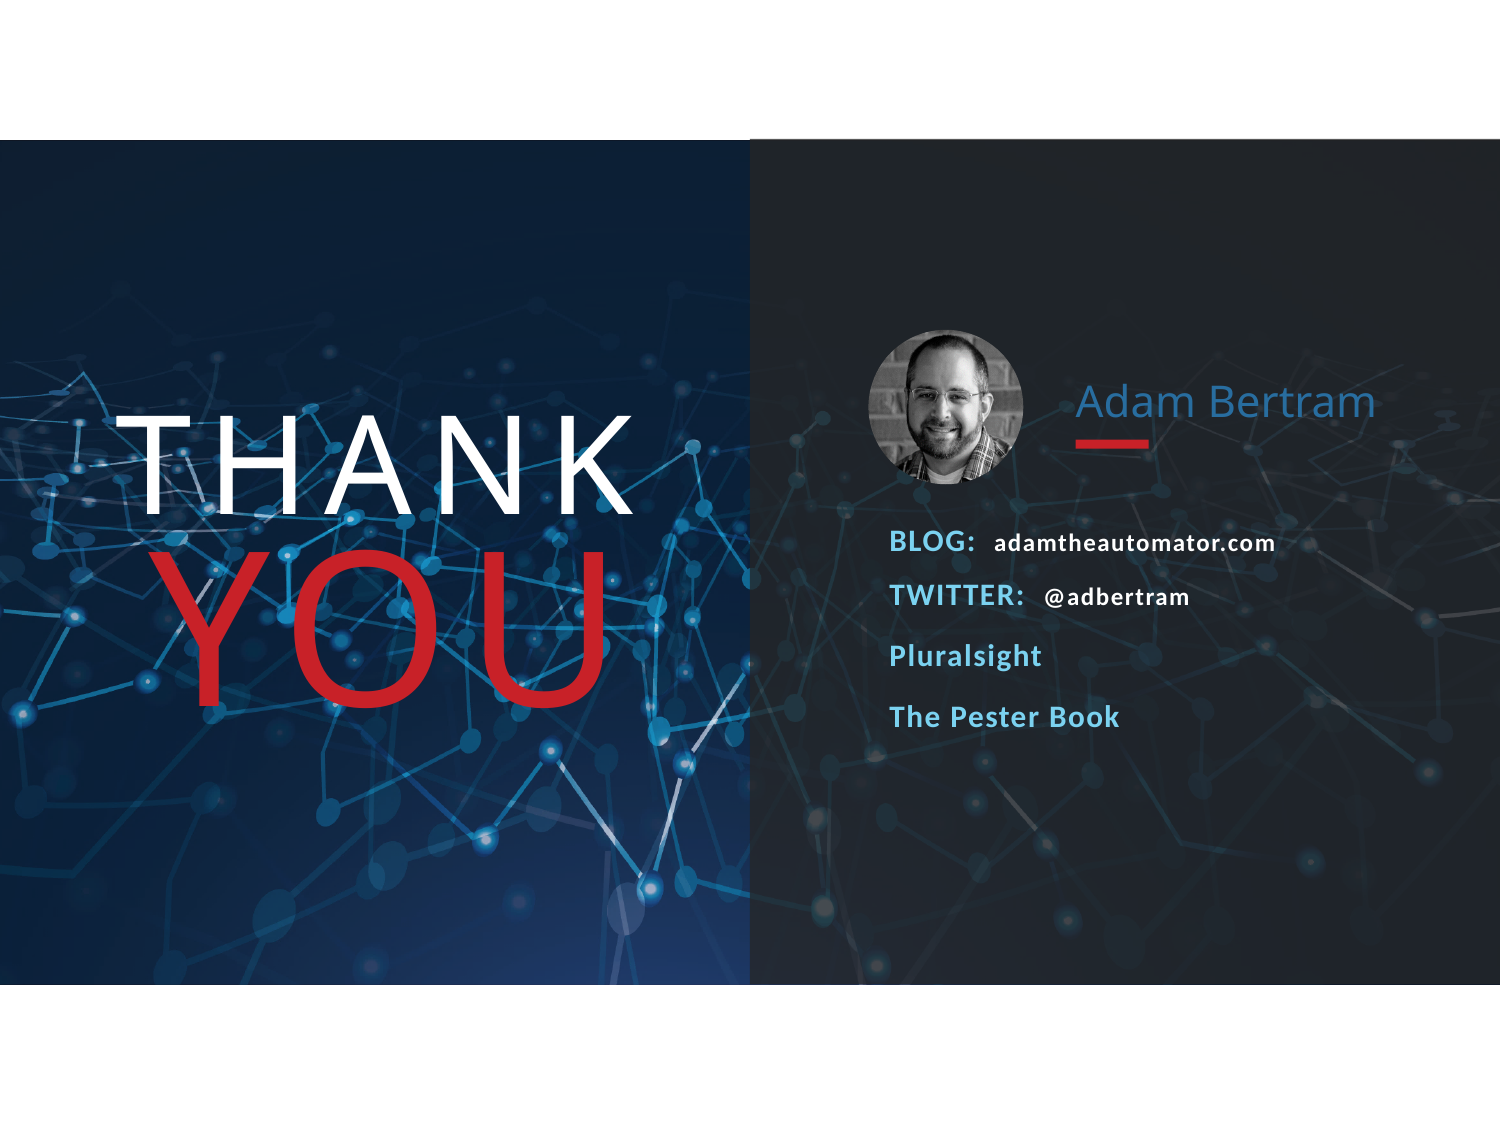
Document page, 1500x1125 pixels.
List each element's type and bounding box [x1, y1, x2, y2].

text_box [0, 368, 865, 760]
text_box [868, 329, 1410, 742]
picture [0, 140, 1500, 985]
